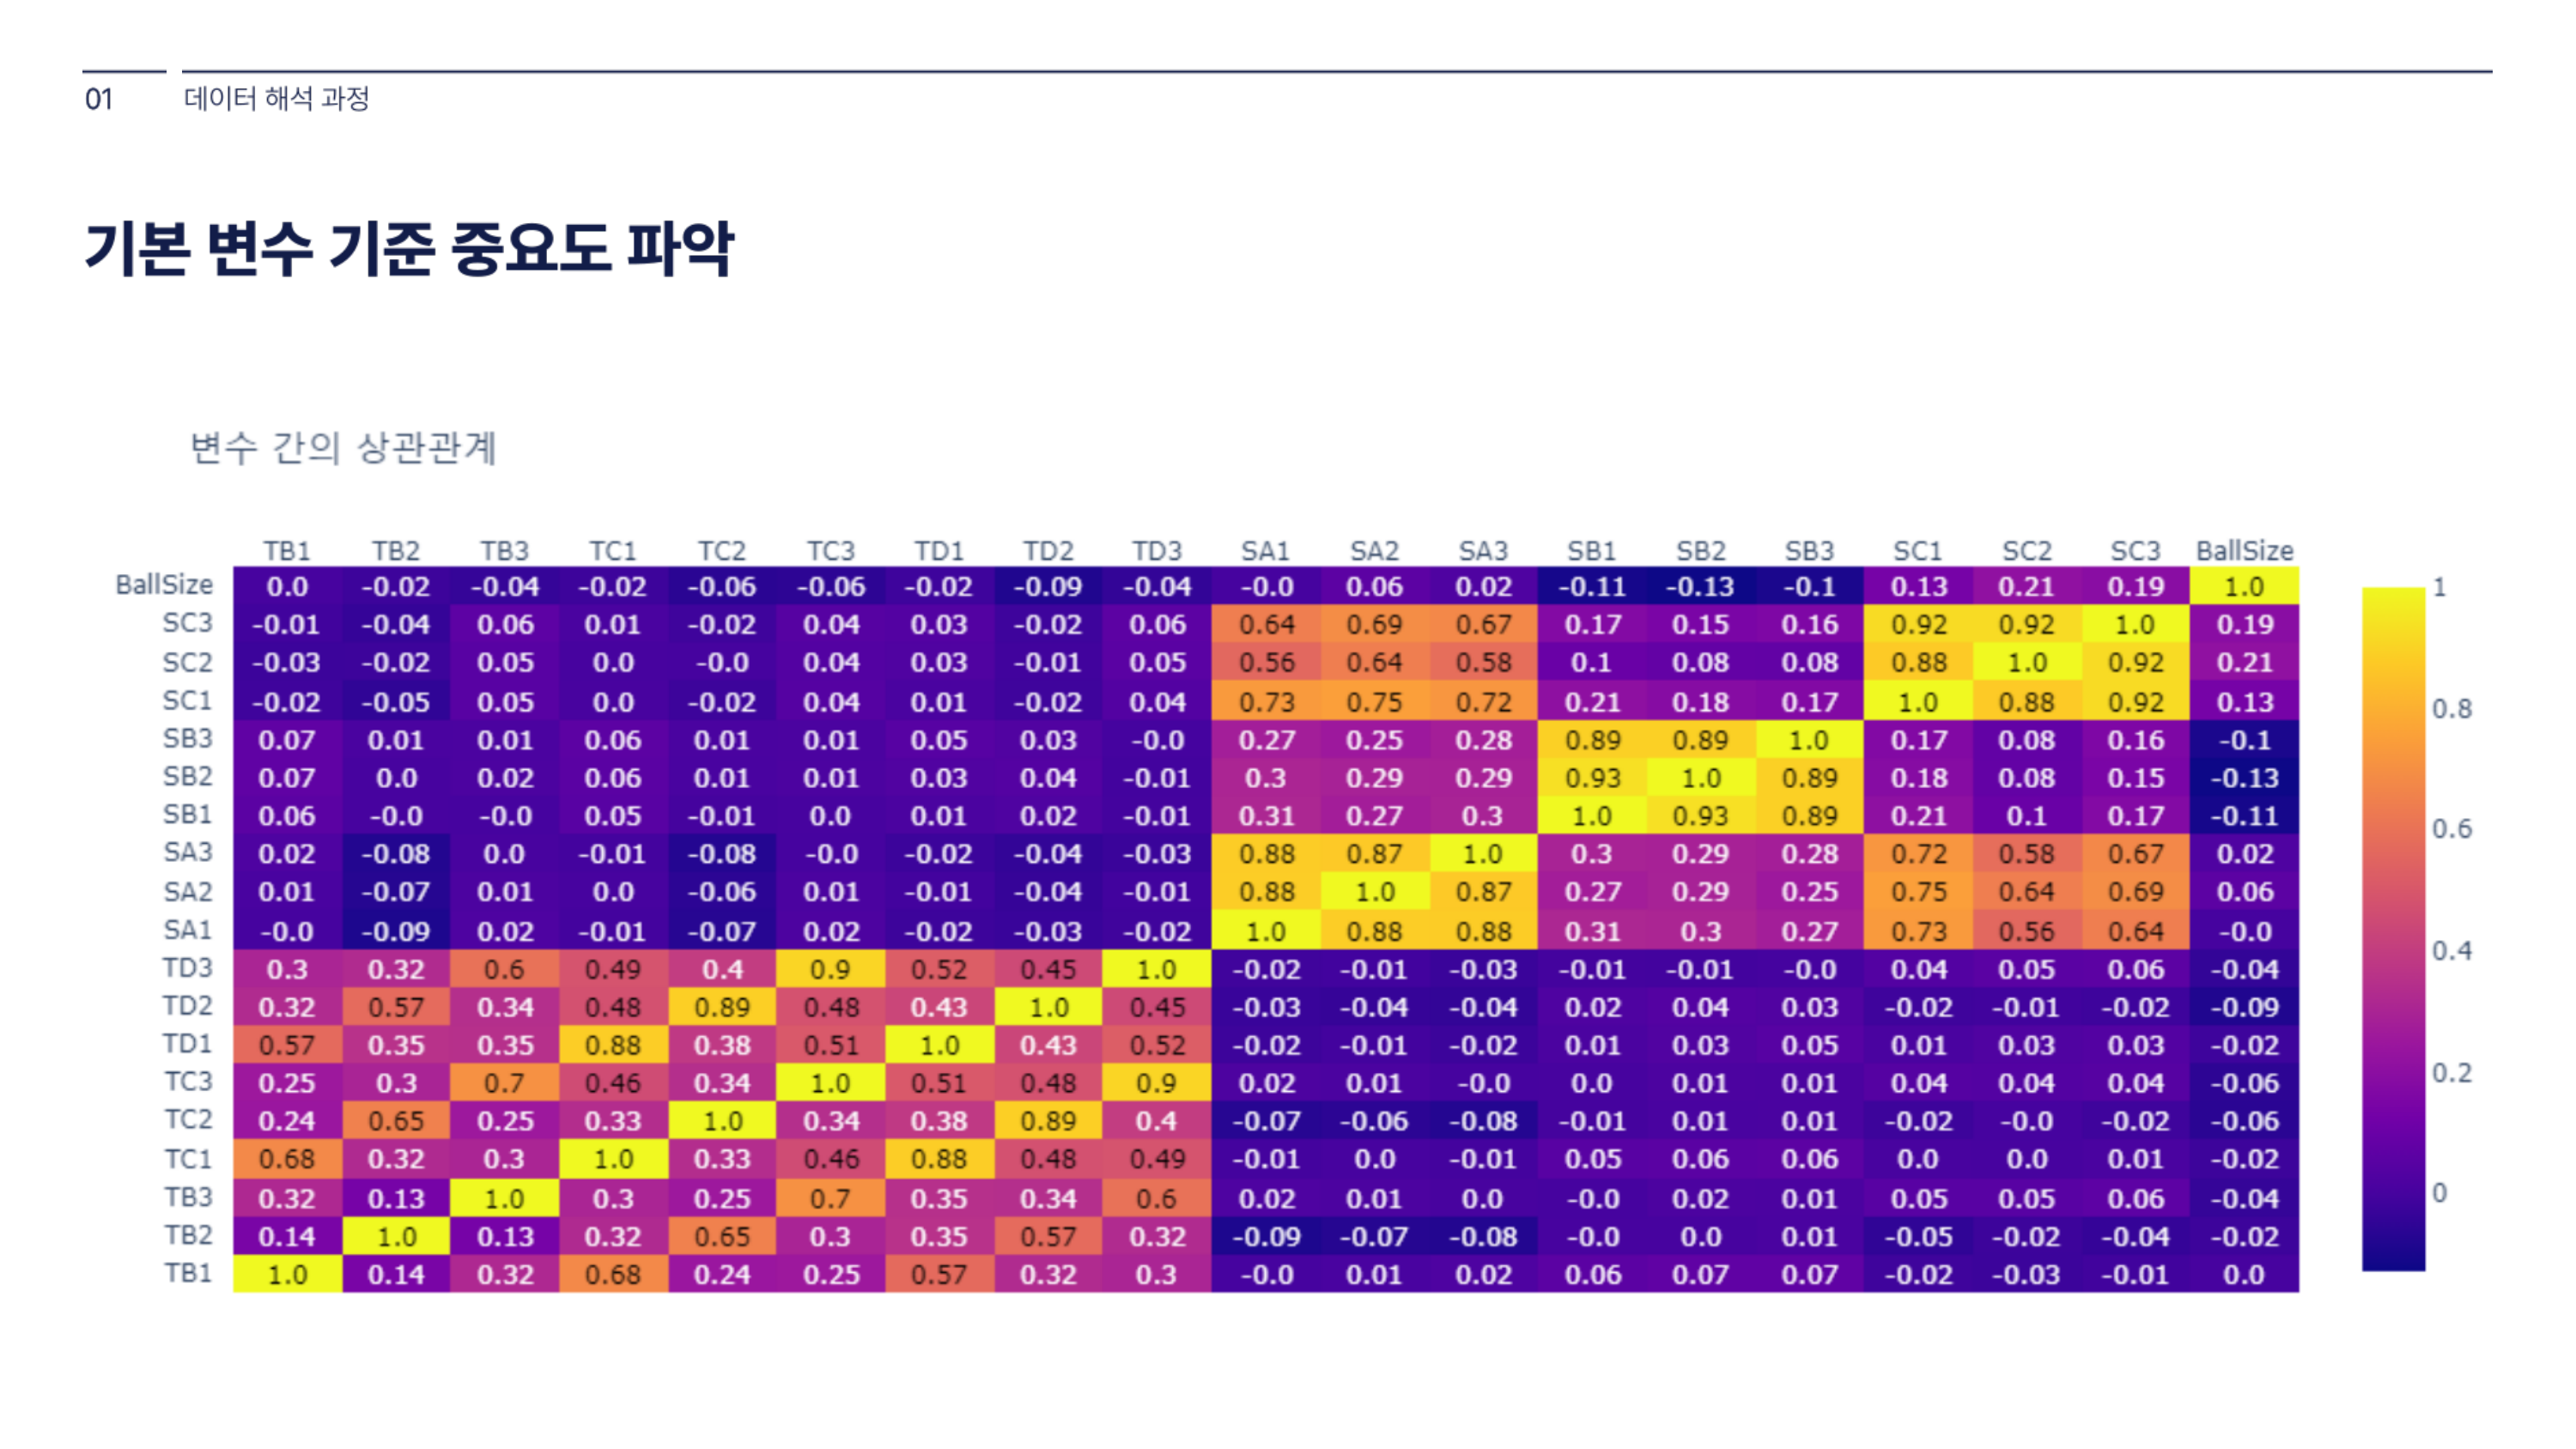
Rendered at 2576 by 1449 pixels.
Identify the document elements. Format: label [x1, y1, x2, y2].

text_box [82, 67, 167, 76]
picture [76, 71, 141, 148]
picture [176, 71, 398, 148]
text_box [182, 67, 2493, 76]
text_box [65, 356, 2511, 1449]
picture [65, 188, 793, 352]
